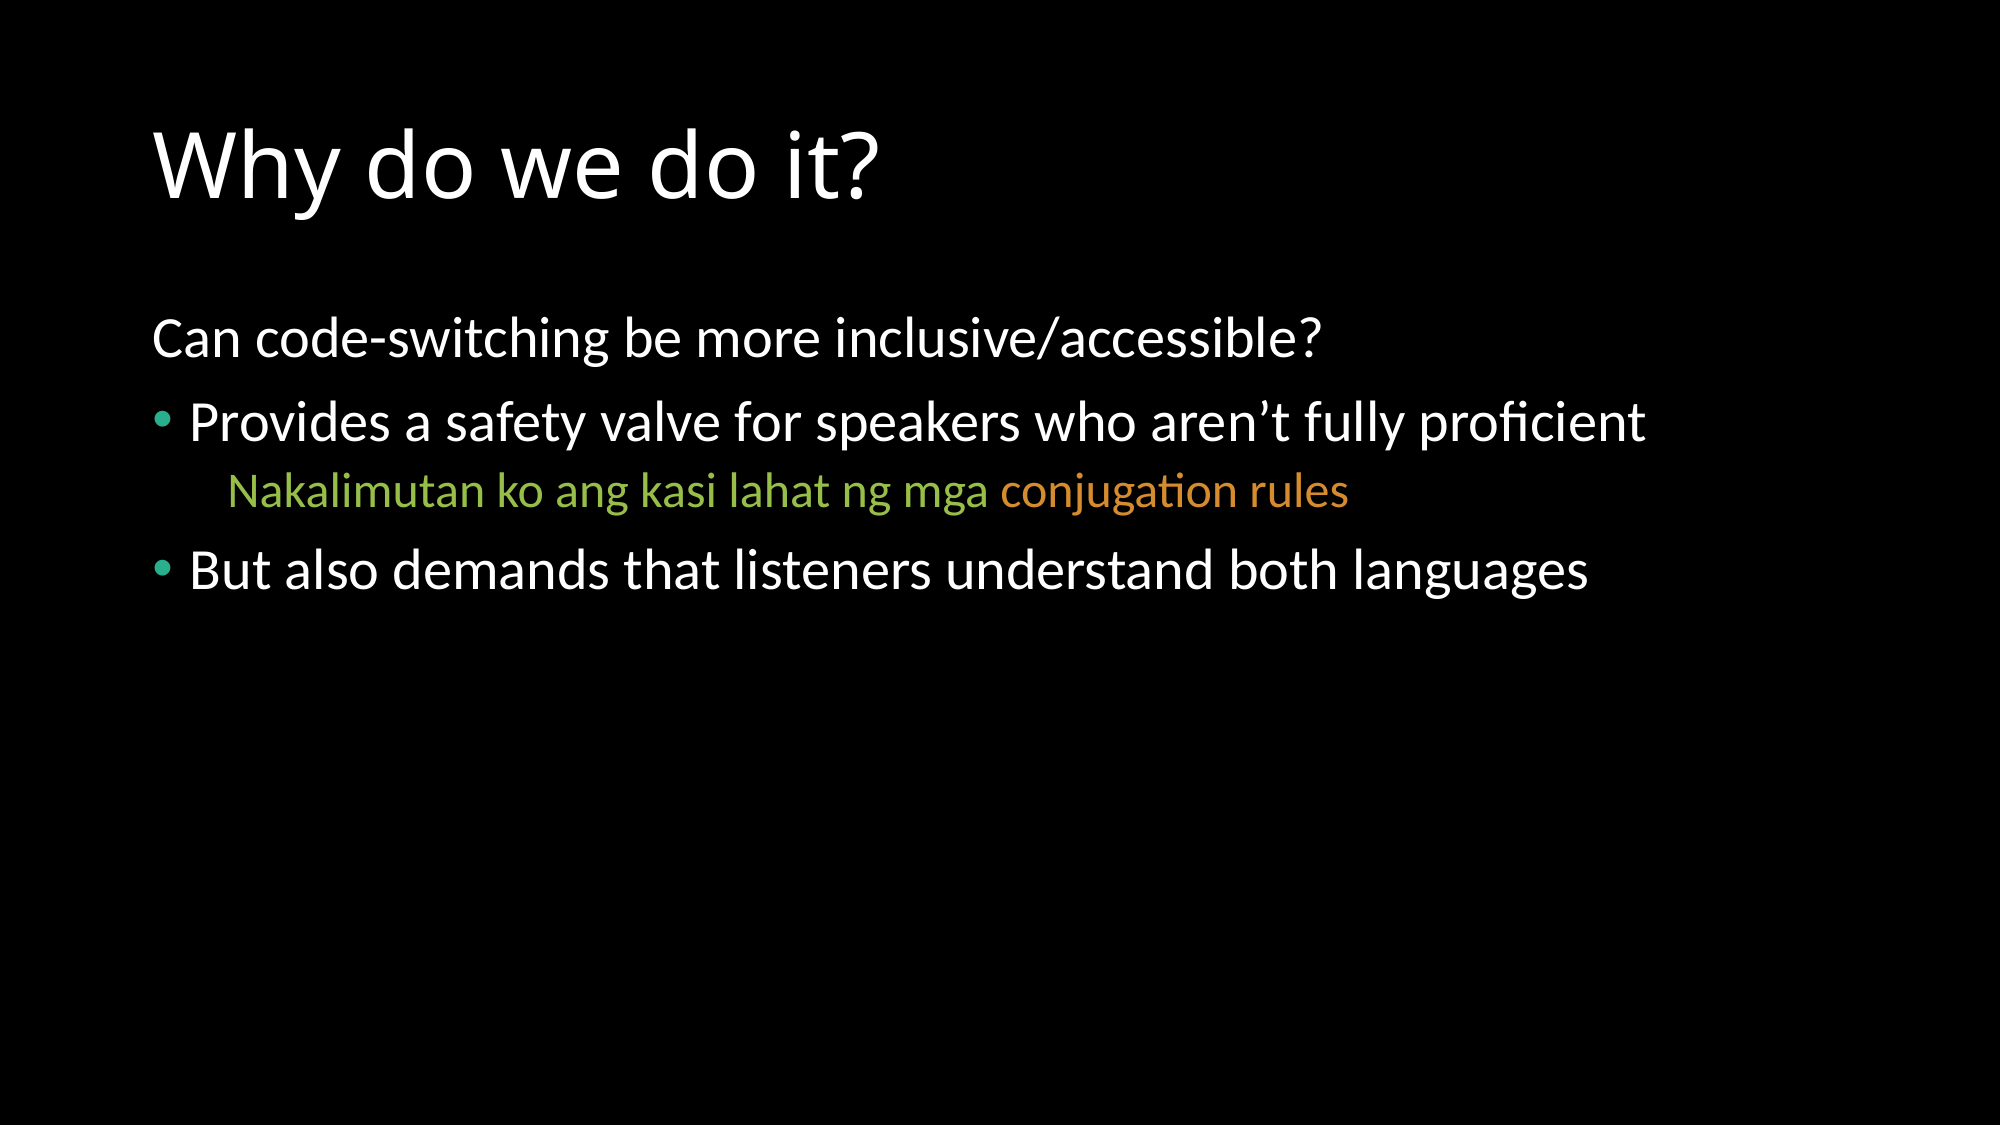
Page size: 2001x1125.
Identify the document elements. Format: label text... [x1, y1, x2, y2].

list Can code-switching be more inclusive/accessible? Provides a safety valve for speakers who aren’t fully proficient Nakalimutan ko ang kasi lahat ng mga conjugation rules But also demands that listeners understand both languages [137, 299, 1863, 1014]
title Why do we do it? [137, 59, 1863, 278]
